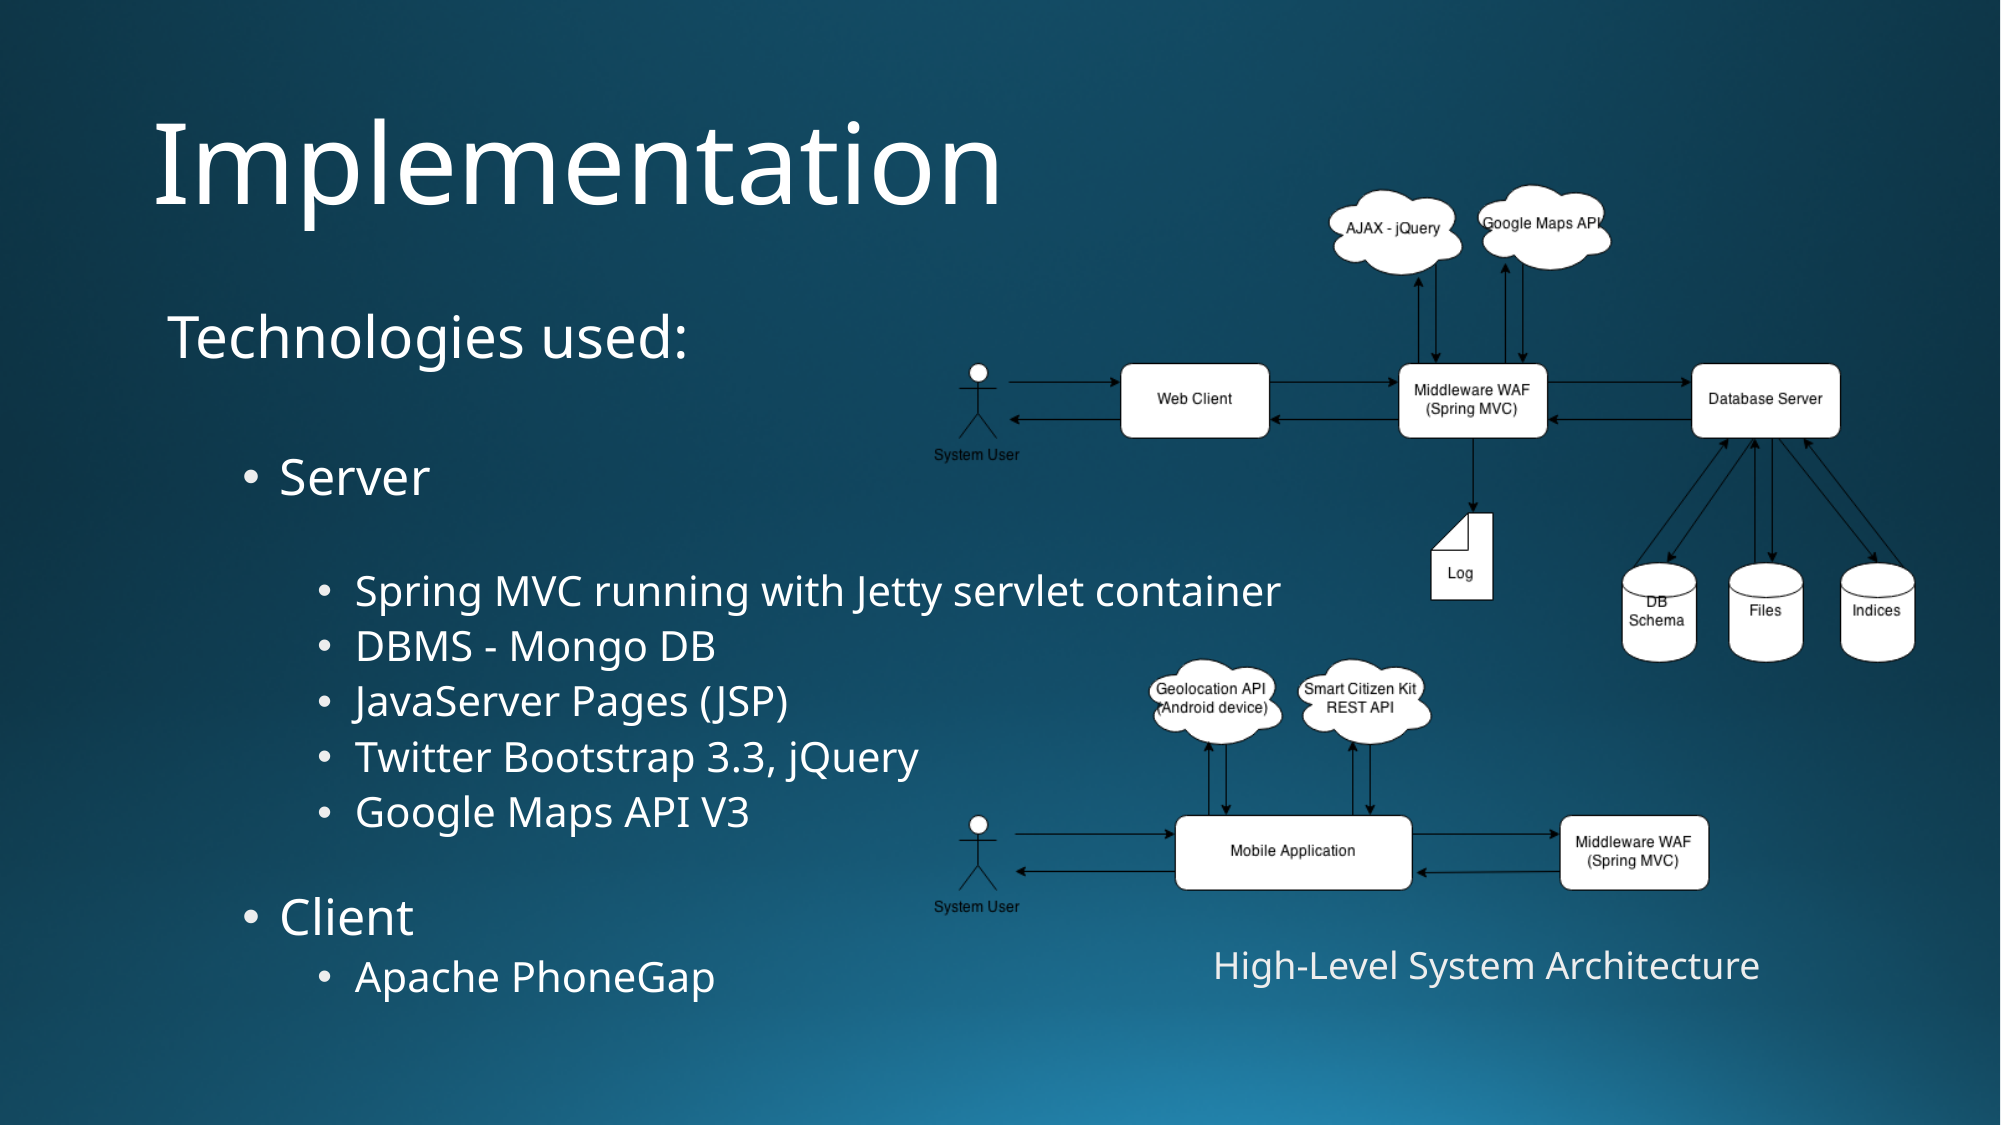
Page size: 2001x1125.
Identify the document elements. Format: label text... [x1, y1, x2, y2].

title Implementation [137, 59, 1863, 278]
text_box High-Level System Architecture [1173, 934, 1801, 995]
picture [0, 0, 2001, 1125]
list Technologies used: Server Spring MVC running with Jetty servlet container DBMS - Mongo DB JavaServer Pages (JSP) Twitter Bootstrap 3.3, jQuery Google Maps API V3 Client Apache PhoneGap [152, 301, 1832, 1015]
